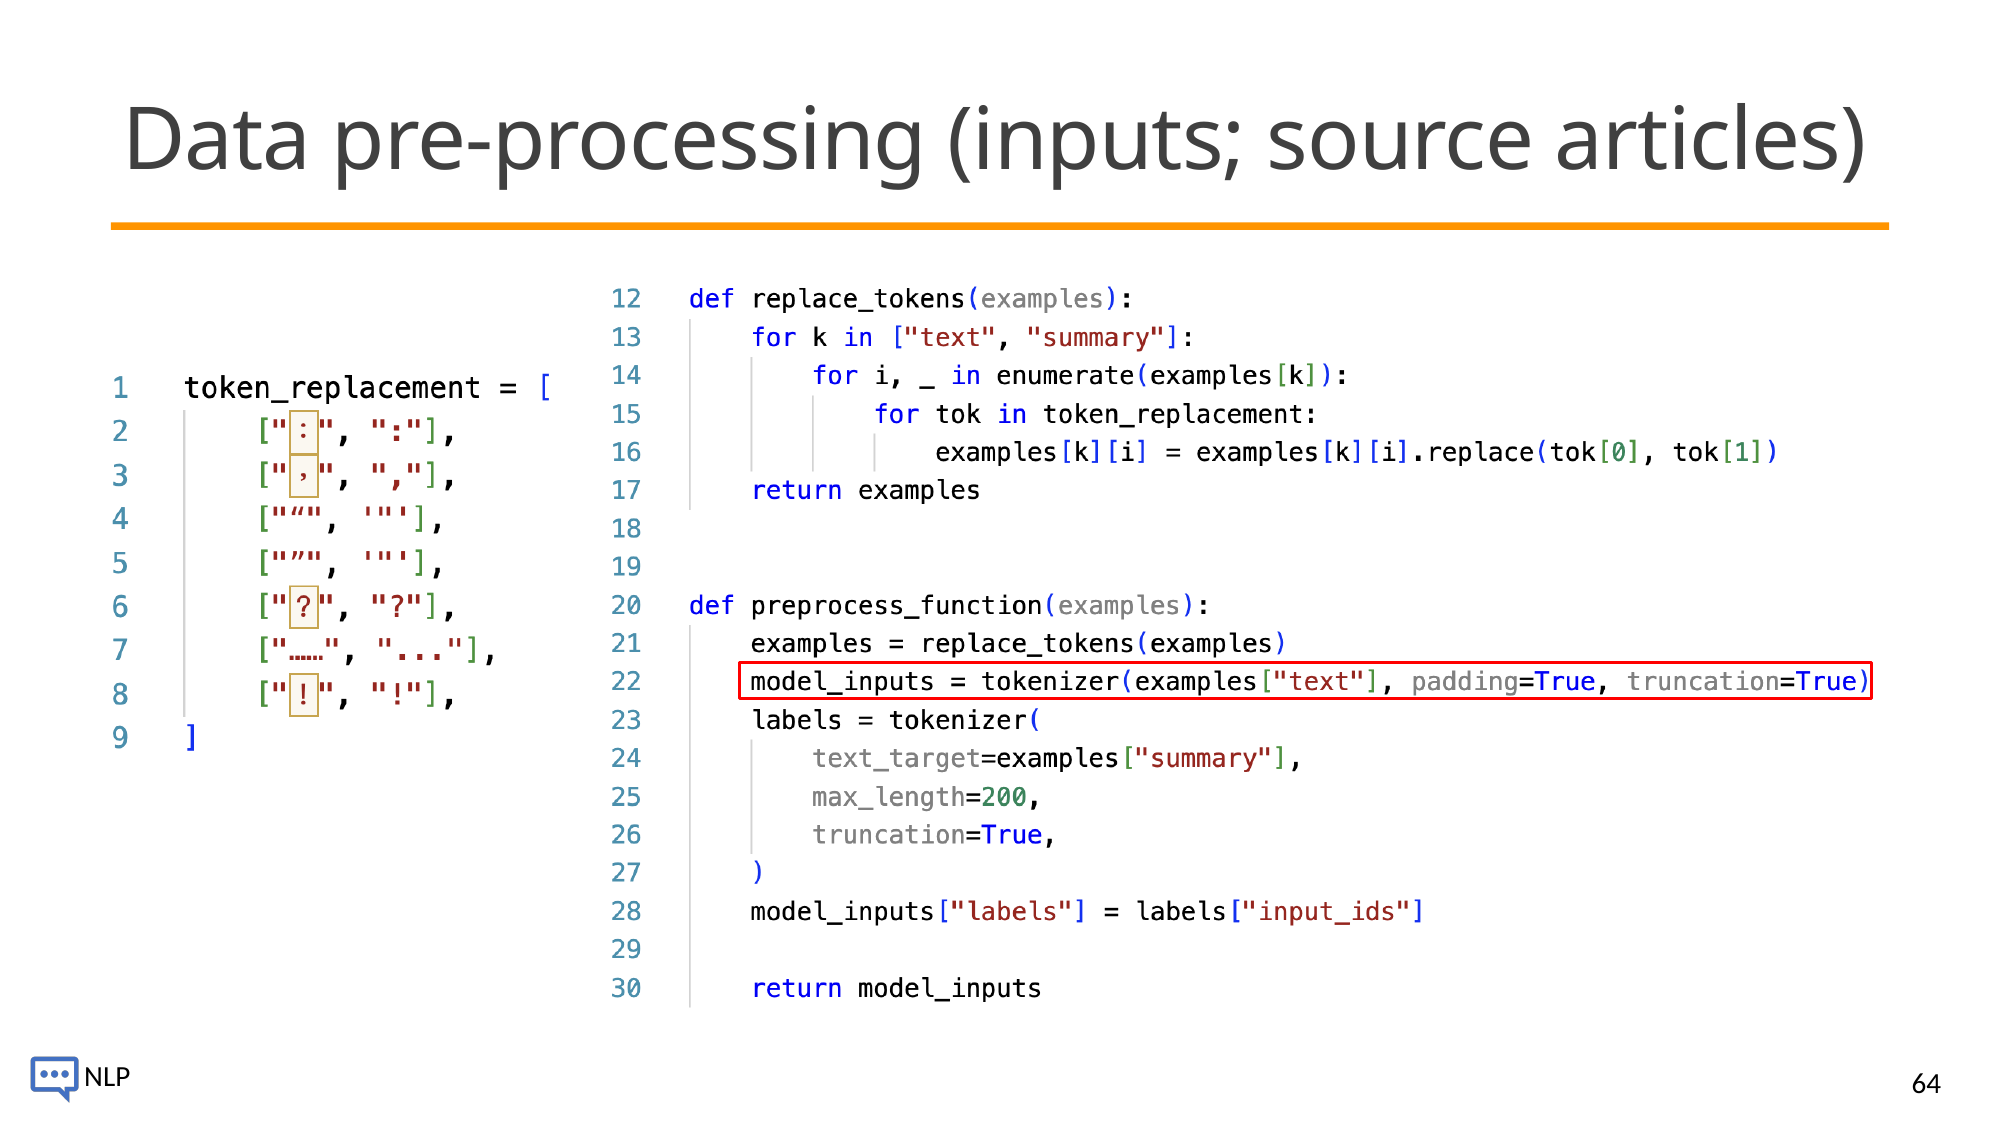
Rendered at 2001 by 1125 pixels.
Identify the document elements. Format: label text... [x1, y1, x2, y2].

slide_number 64 [1740, 1052, 1957, 1113]
picture [596, 278, 1873, 1009]
picture [82, 366, 558, 758]
picture [23, 1047, 86, 1110]
title Data pre-processing (inputs; source articles) [107, 58, 1899, 228]
